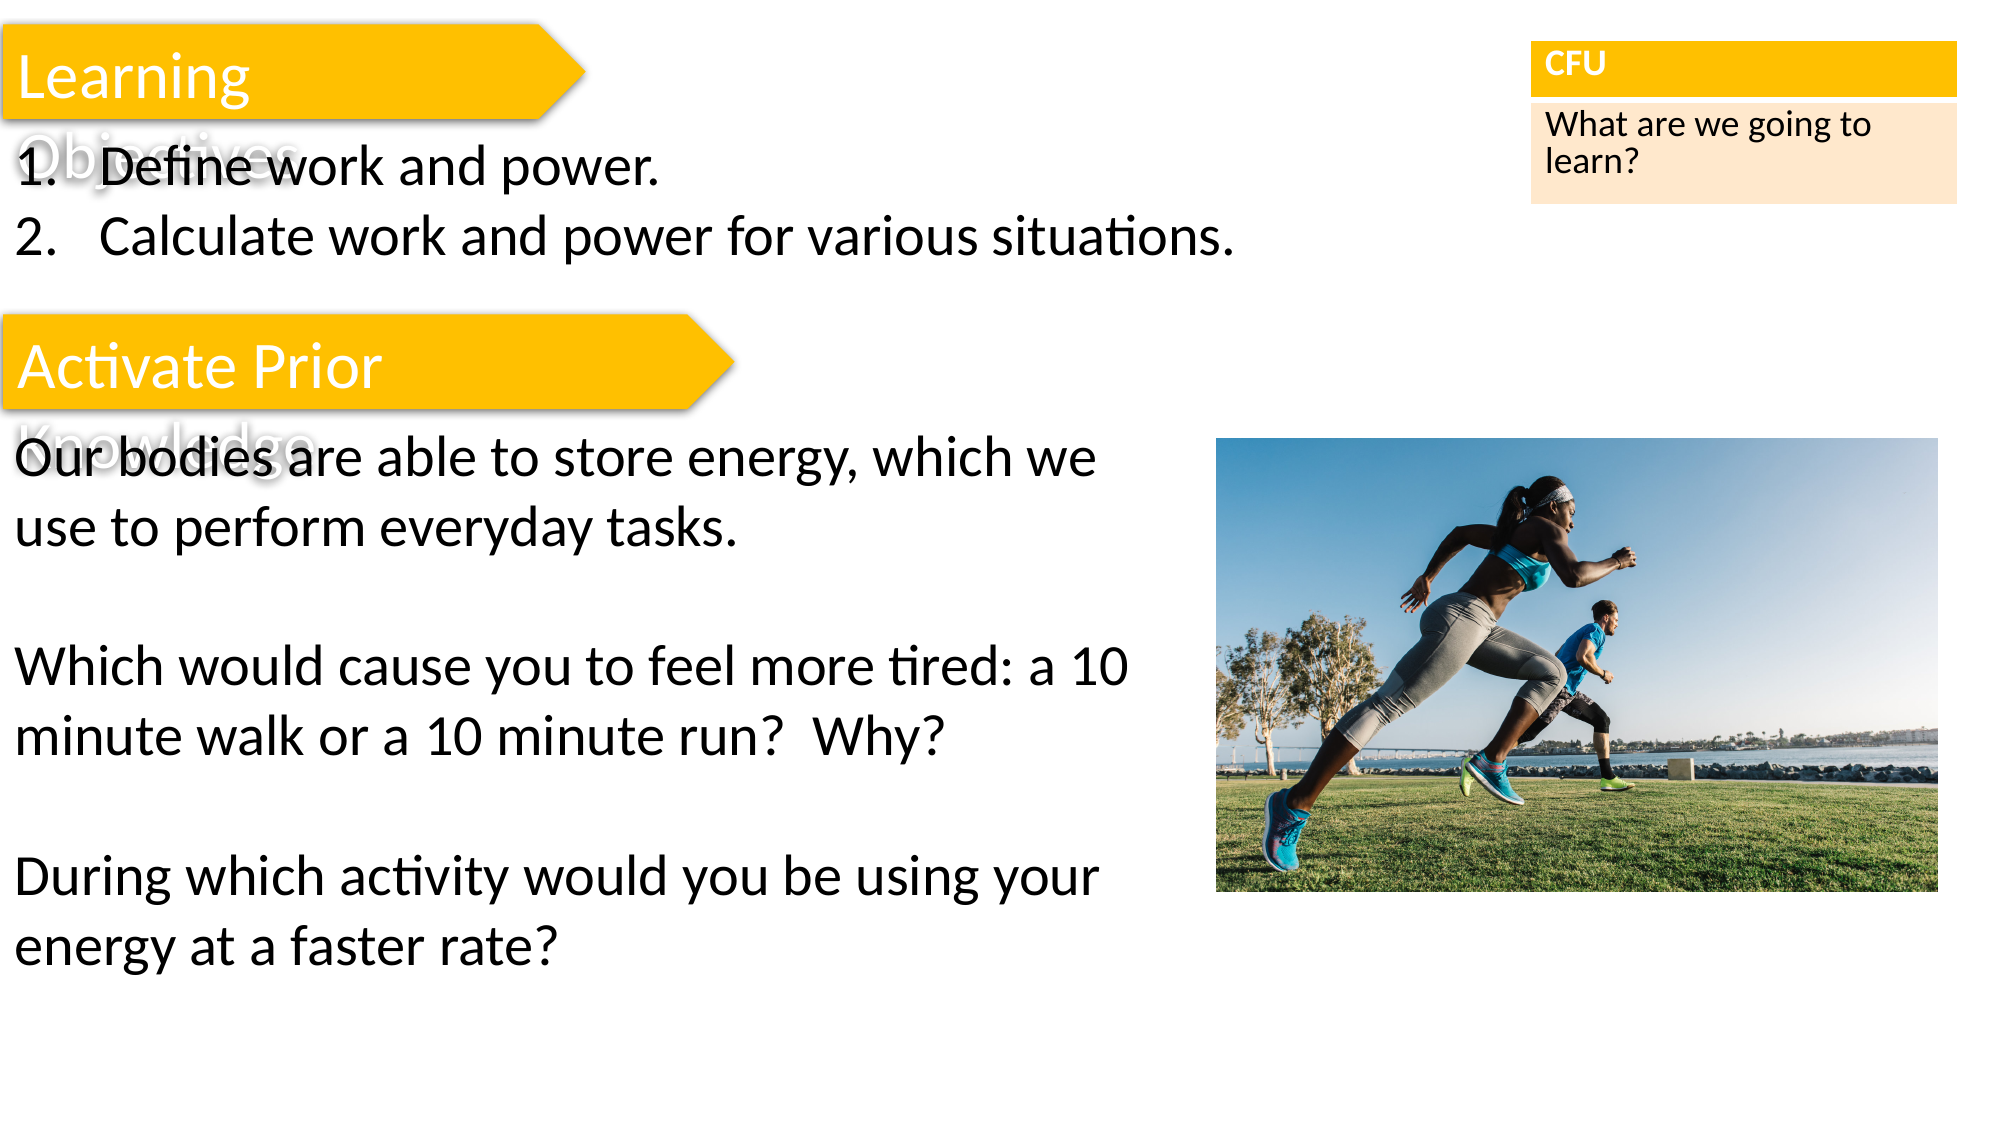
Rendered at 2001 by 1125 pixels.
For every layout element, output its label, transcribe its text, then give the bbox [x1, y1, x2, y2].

table_header CFU [1531, 41, 1957, 97]
text_box Activate Prior Knowledge [3, 314, 735, 410]
text_box Define work and power. Calculate work and power for various situations. [0, 120, 1578, 275]
picture [1216, 438, 1938, 892]
text_box Our bodies are able to store energy, which we use to perform everyday tasks. Which would cause you to feel more tired: a 10 minute walk or a 10 minute run? Why? During which activity would you be using your energy at a faster rate? [0, 410, 1175, 985]
table_cell What are we going to learn? [1531, 103, 1957, 204]
text_box Learning Objectives [3, 24, 586, 119]
